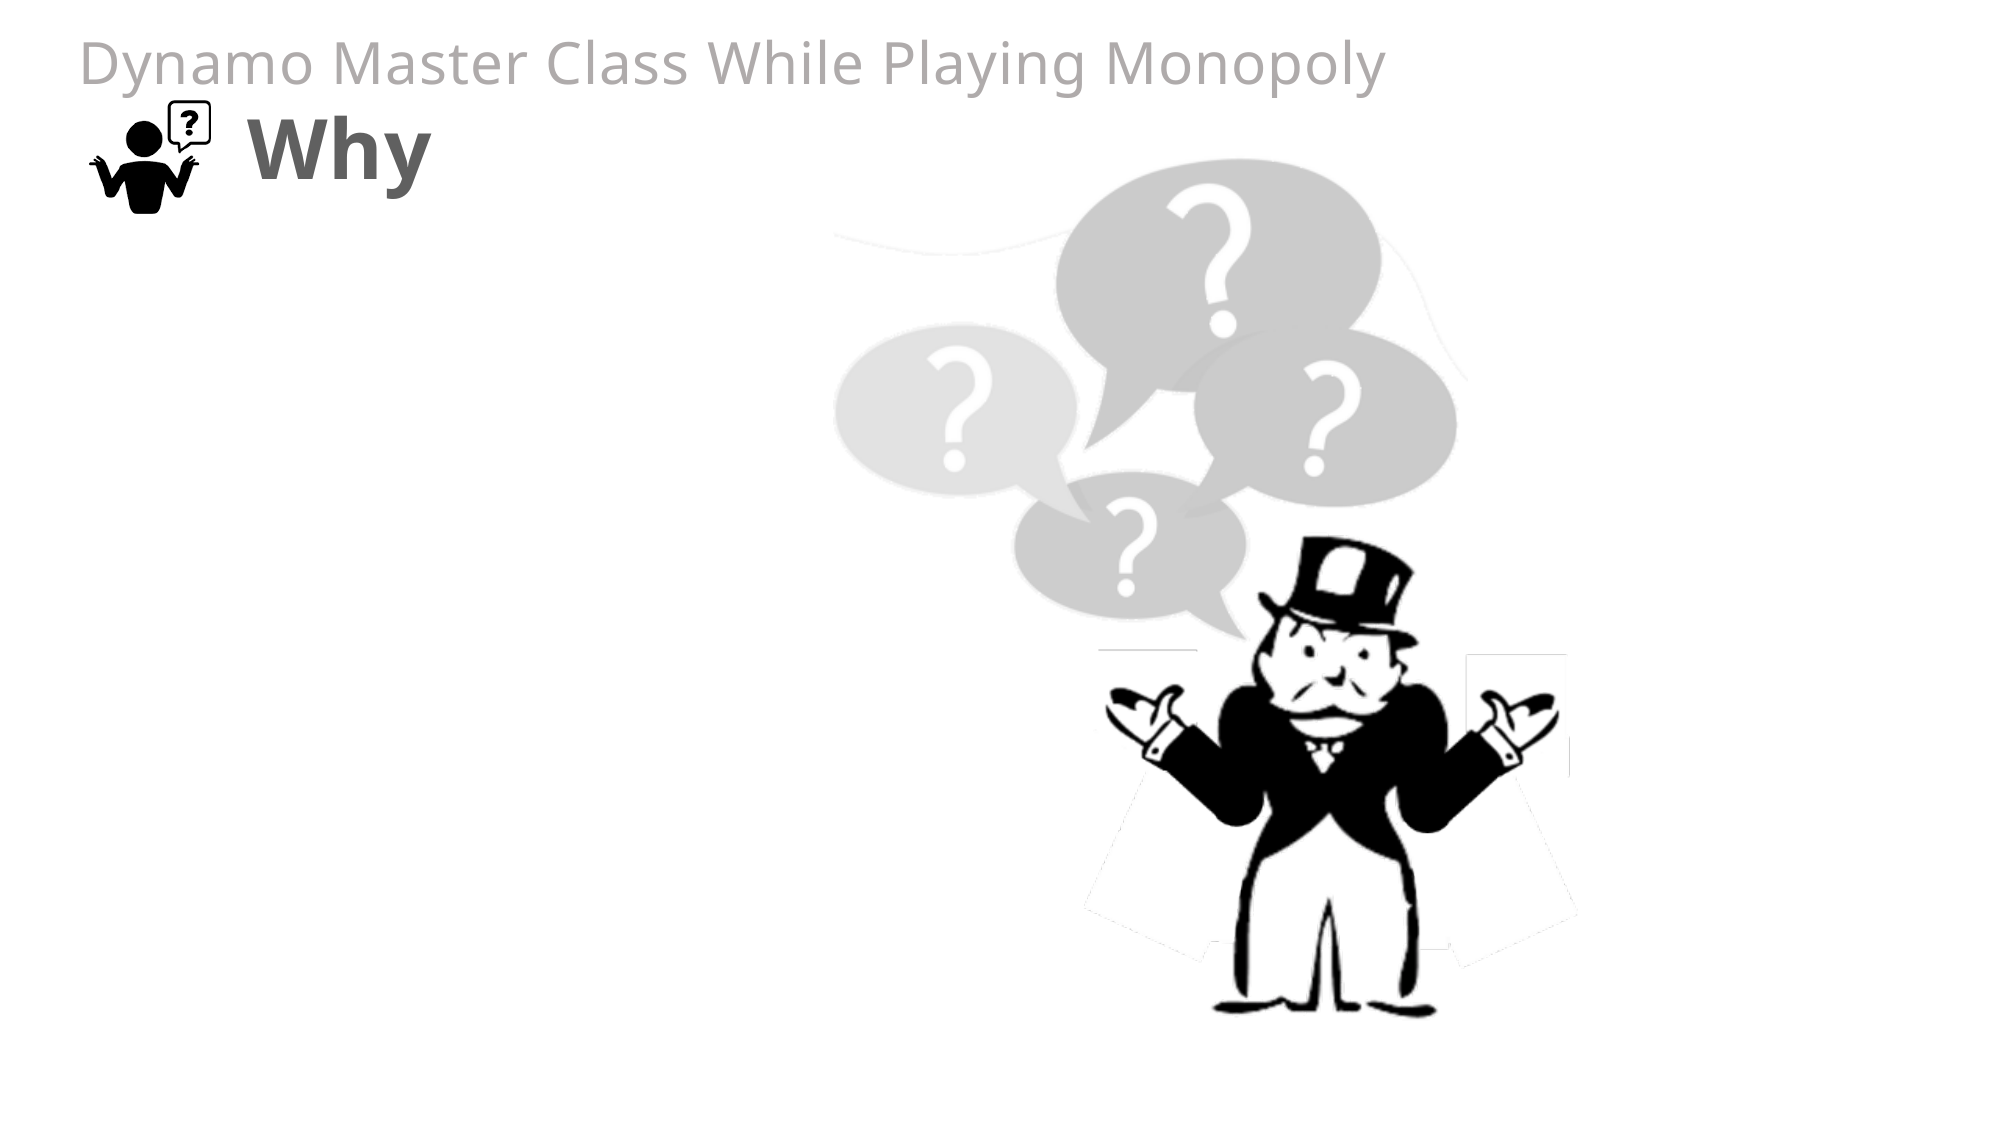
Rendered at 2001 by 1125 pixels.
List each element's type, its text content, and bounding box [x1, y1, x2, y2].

picture [89, 100, 211, 214]
picture [833, 151, 1579, 1036]
text_box Dynamo Master Class While Playing Monopoly Why [15, 14, 1976, 204]
